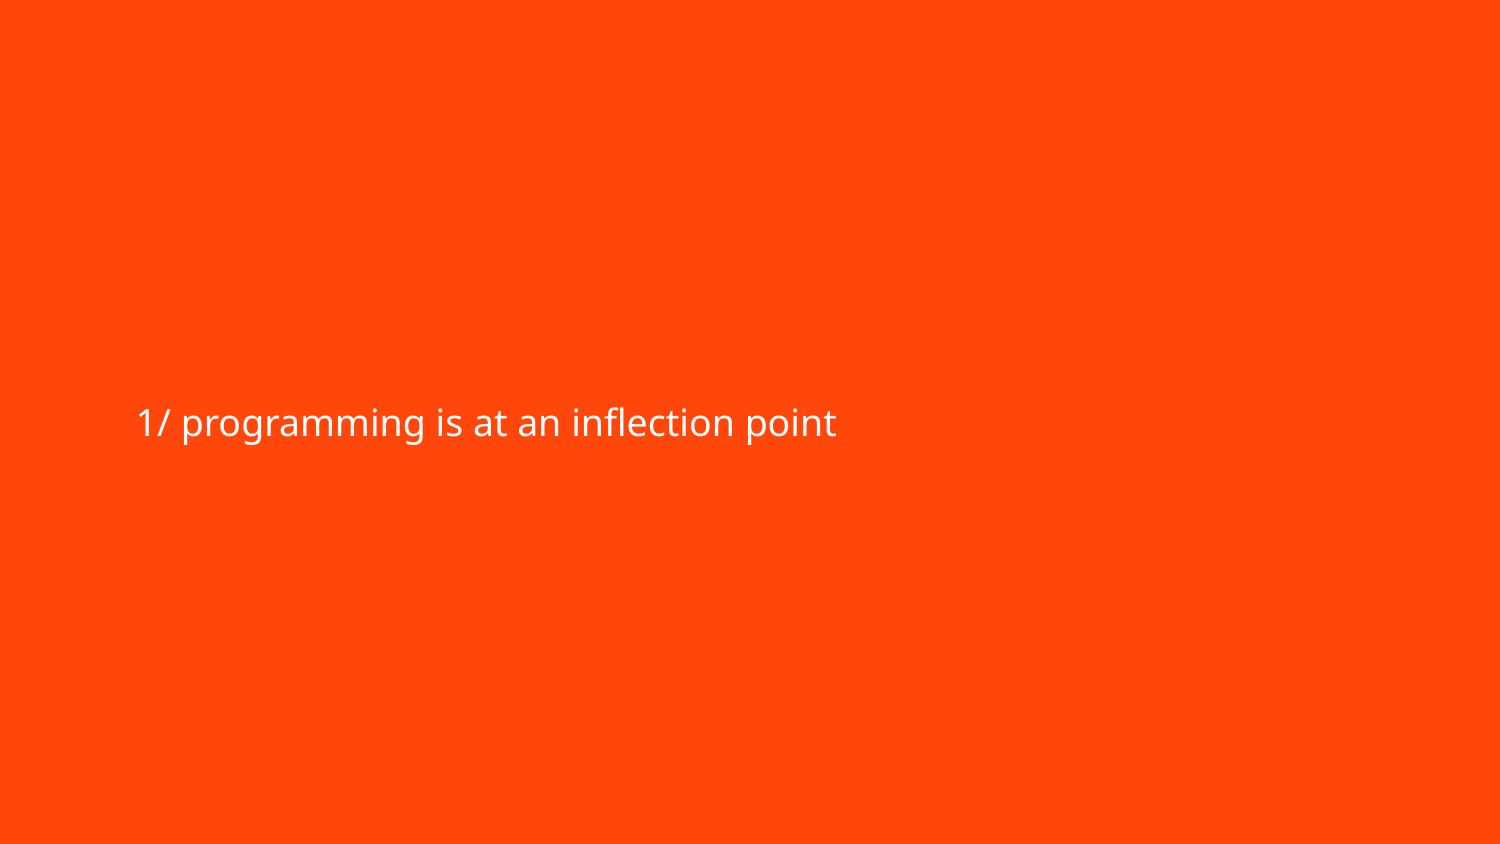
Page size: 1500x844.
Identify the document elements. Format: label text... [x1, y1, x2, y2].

text_box 1/ programming is at an inflection point [120, 383, 1101, 459]
